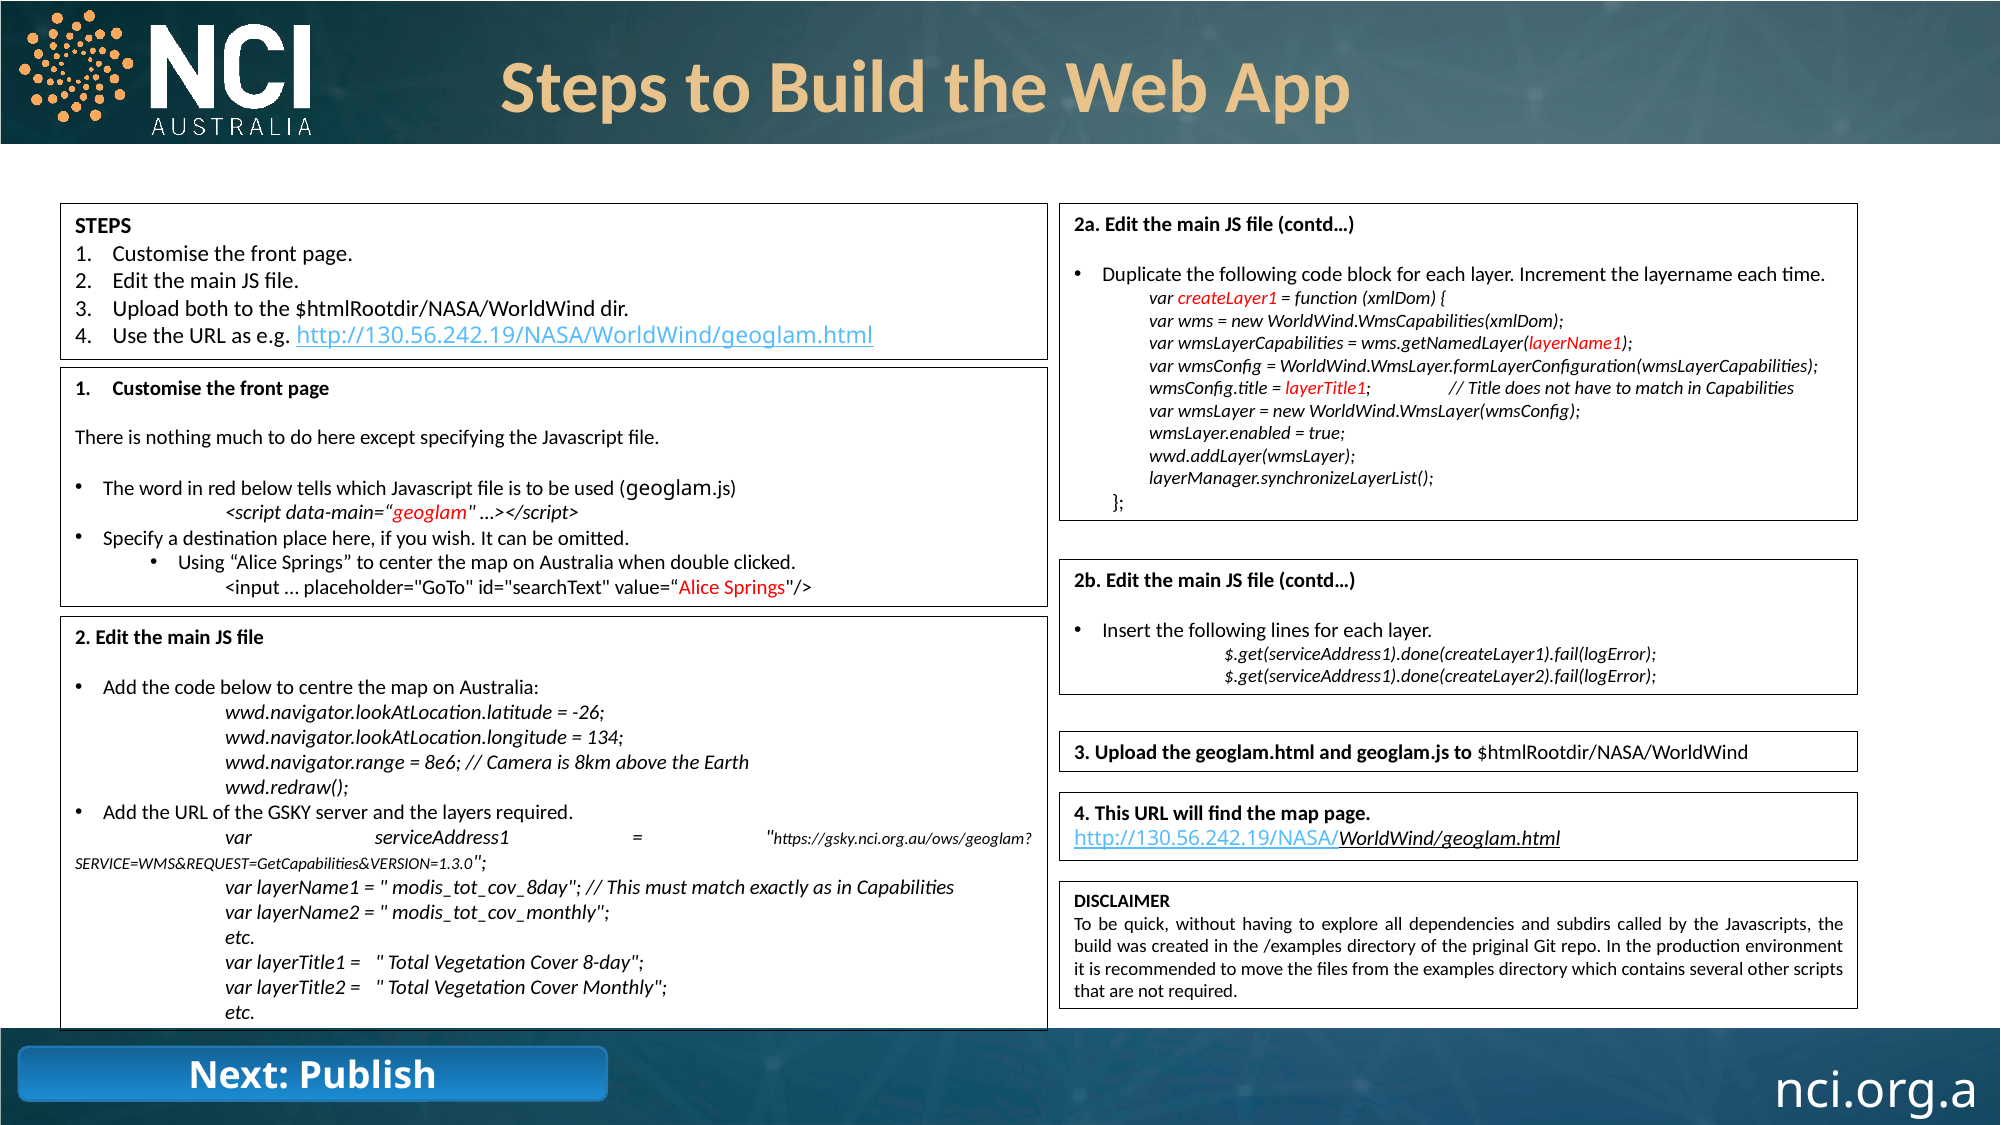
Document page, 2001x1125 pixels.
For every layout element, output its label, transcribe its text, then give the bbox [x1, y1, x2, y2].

text_box STEPS Customise the front page. Edit the main JS file. Upload both to the $htmlRootdir/NASA/WorldWind dir. Use the URL as e.g. http://130.56.242.19/NASA/WorldWind/geoglam.html [60, 203, 1048, 360]
picture [2, 1028, 2000, 1125]
text_box Customise the front page There is nothing much to do here except specifying the Javascript file. The word in red below tells which Javascript file is to be used (geoglam.js) <script data-main=“geoglam" …></script> Specify a destination place here, if you wish. It can be omitted. Using “Alice Springs” to center the map on Australia when double clicked. <input … placeholder="GoTo" id="searchText" value=“Alice Springs"/> [60, 366, 1048, 607]
text_box 3. Upload the geoglam.html and geoglam.js to $htmlRootdir/NASA/WorldWind [1059, 731, 1858, 771]
text_box 4. This URL will find the map page. http://130.56.242.19/NASA/WorldWind/geoglam.html [1059, 792, 1858, 861]
picture [2, 2, 2000, 144]
text_box 2. Edit the main JS file Add the code below to centre the map on Australia: wwd.navigator.lookAtLocation.latitude = -26; wwd.navigator.lookAtLocation.longitude = 134; wwd.navigator.range = 8e6; // Camera is 8km above the Earth wwd.redraw(); Add the URL of the GSKY server and the layers required. var serviceAddress1 = "https://gsky.nci.org.au/ows/geoglam?SERVICE=WMS&REQUEST=GetCapabilities&VERSION=1.3.0"; var layerName1 = " modis_tot_cov_8day"; // This must match exactly as in Capabilities var layerName2 = " modis_tot_cov_monthly"; etc. var layerTitle1 = " Total Vegetation Cover 8-day"; var layerTitle2 = " Total Vegetation Cover Monthly"; etc. [60, 616, 1048, 1031]
text_box 2a. Edit the main JS file (contd…) Duplicate the following code block for each layer. Increment the layername each time. var createLayer1 = function (xmlDom) { var wms = new WorldWind.WmsCapabilities(xmlDom); var wmsLayerCapabilities = wms.getNamedLayer(layerName1); var wmsConfig = WorldWind.WmsLayer.formLayerConfiguration(wmsLayerCapabilities); wmsConfig.title = layerTitle1; // Title does not have to match in Capabilities var wmsLayer = new WorldWind.WmsLayer(wmsConfig); wmsLayer.enabled = true; wwd.addLayer(wmsLayer); layerManager.synchronizeLayerList(); }; [1059, 203, 1858, 521]
text_box 2b. Edit the main JS file (contd…) Insert the following lines for each layer. $.get(serviceAddress1).done(createLayer1).fail(logError); $.get(serviceAddress1).done(createLayer2).fail(logError); [1059, 559, 1858, 694]
text_box Steps to Build the Web App [334, 29, 1519, 135]
text_box DISCLAIMER To be quick, without having to explore all dependencies and subdirs called by the Javascripts, the build was created in the /examples directory of the priginal Git repo. In the production environment it is recommended to move the files from the examples directory which contains several other scripts that are not required. [1059, 881, 1858, 1009]
text_box Next: Publish [17, 1045, 609, 1102]
